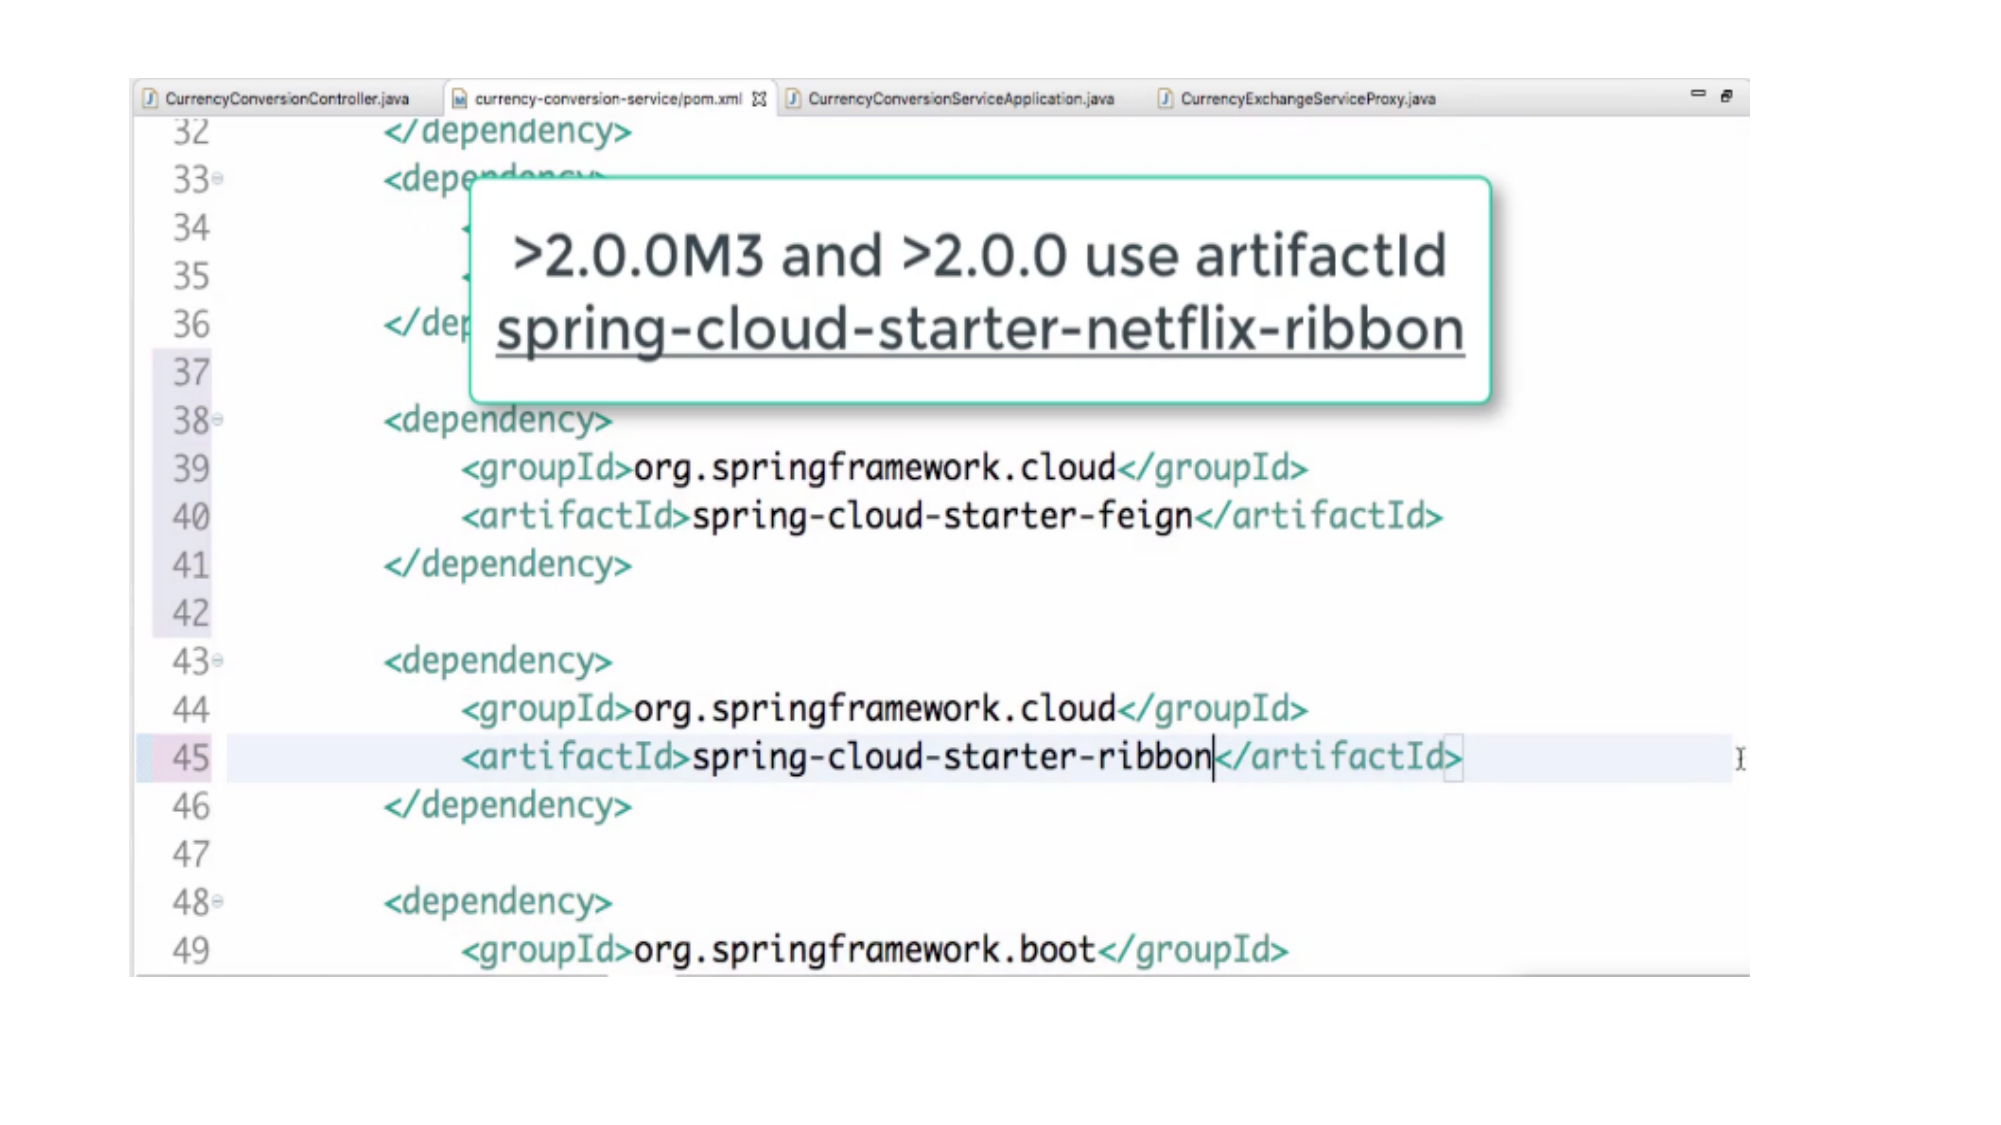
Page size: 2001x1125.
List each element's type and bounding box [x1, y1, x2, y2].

picture [129, 78, 1751, 977]
